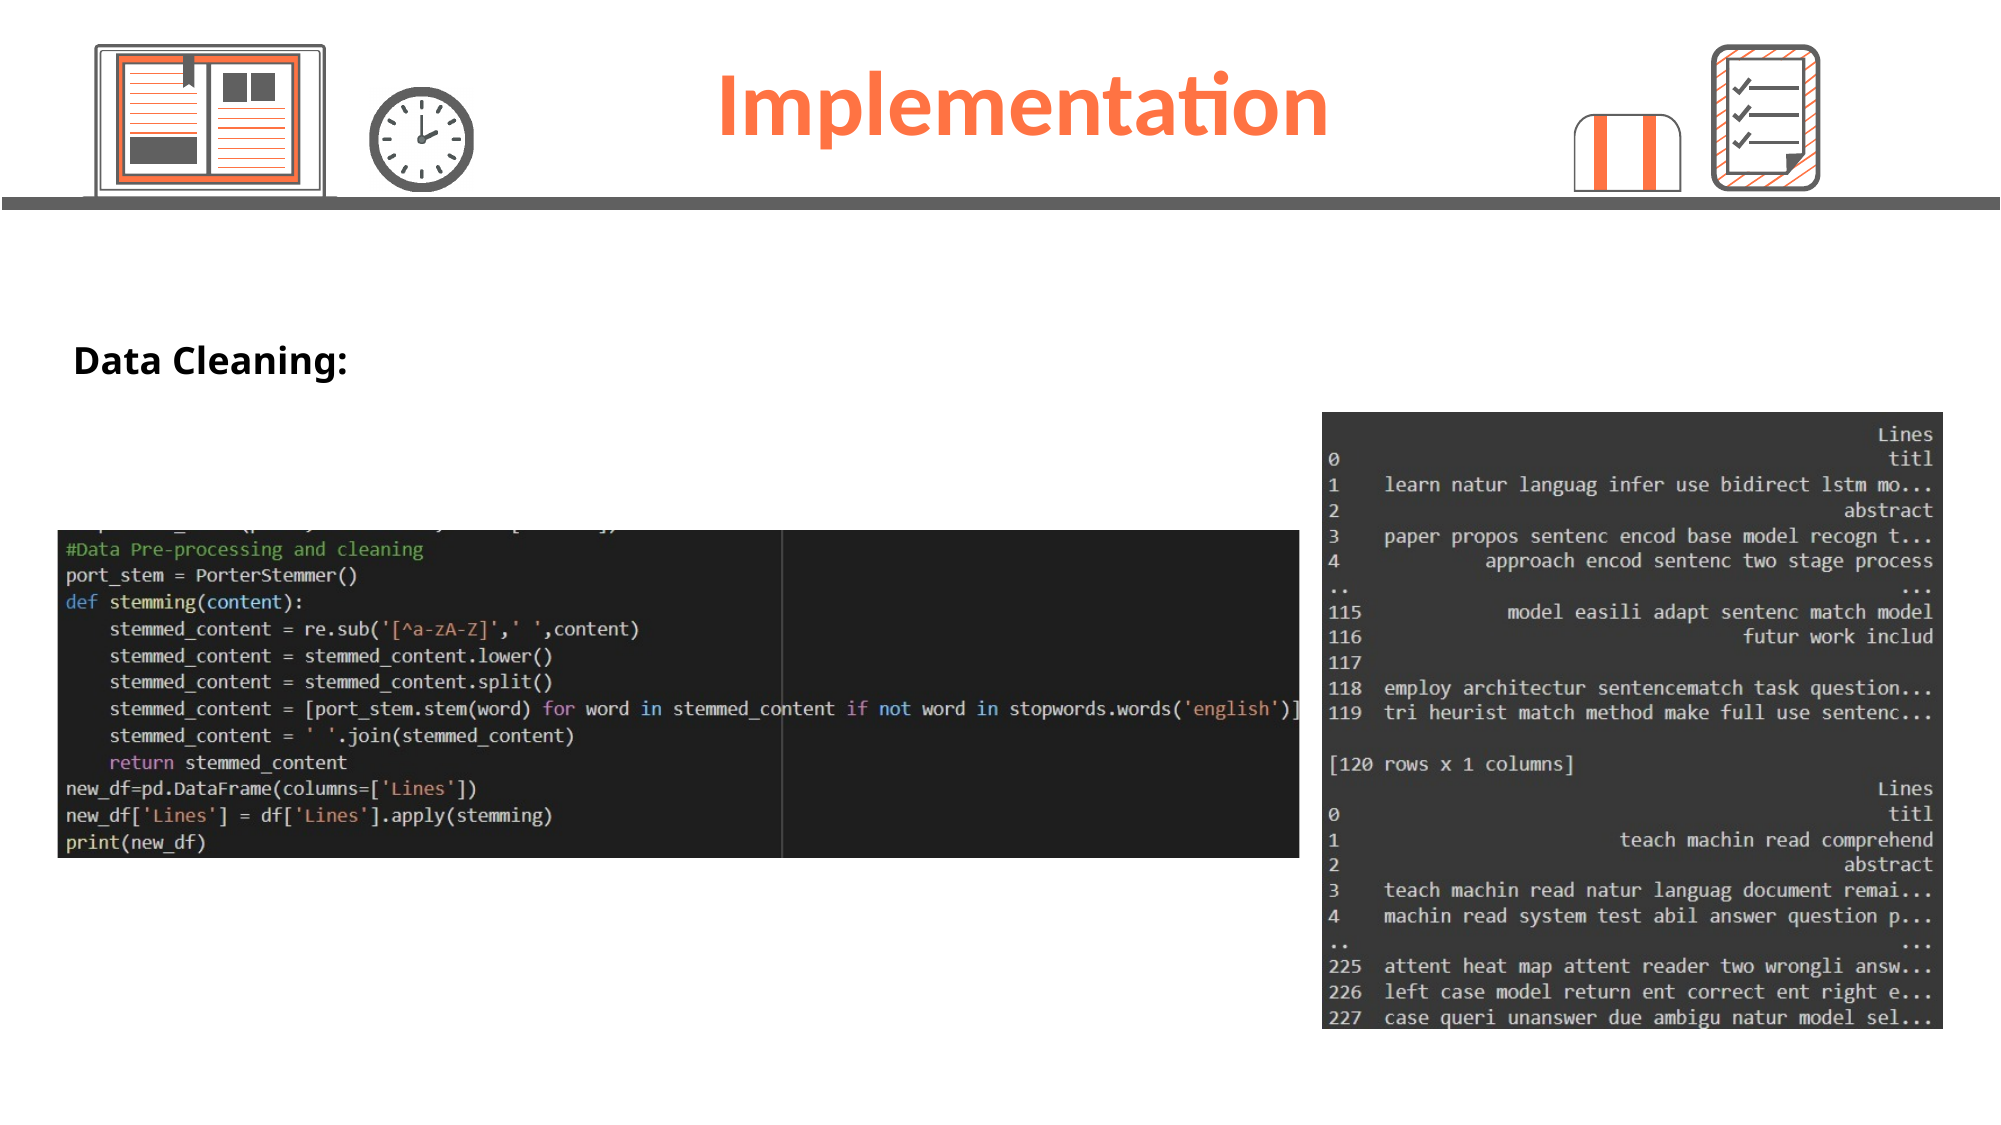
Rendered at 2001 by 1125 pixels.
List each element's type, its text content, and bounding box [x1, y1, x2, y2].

text_box Data Cleaning: [57, 329, 1046, 390]
picture [1711, 44, 1822, 192]
picture [0, 44, 2000, 211]
picture [57, 530, 1300, 858]
text_box Implementation [473, 36, 1574, 162]
picture [369, 87, 474, 192]
picture [1573, 113, 1682, 193]
picture [1322, 411, 1943, 1029]
